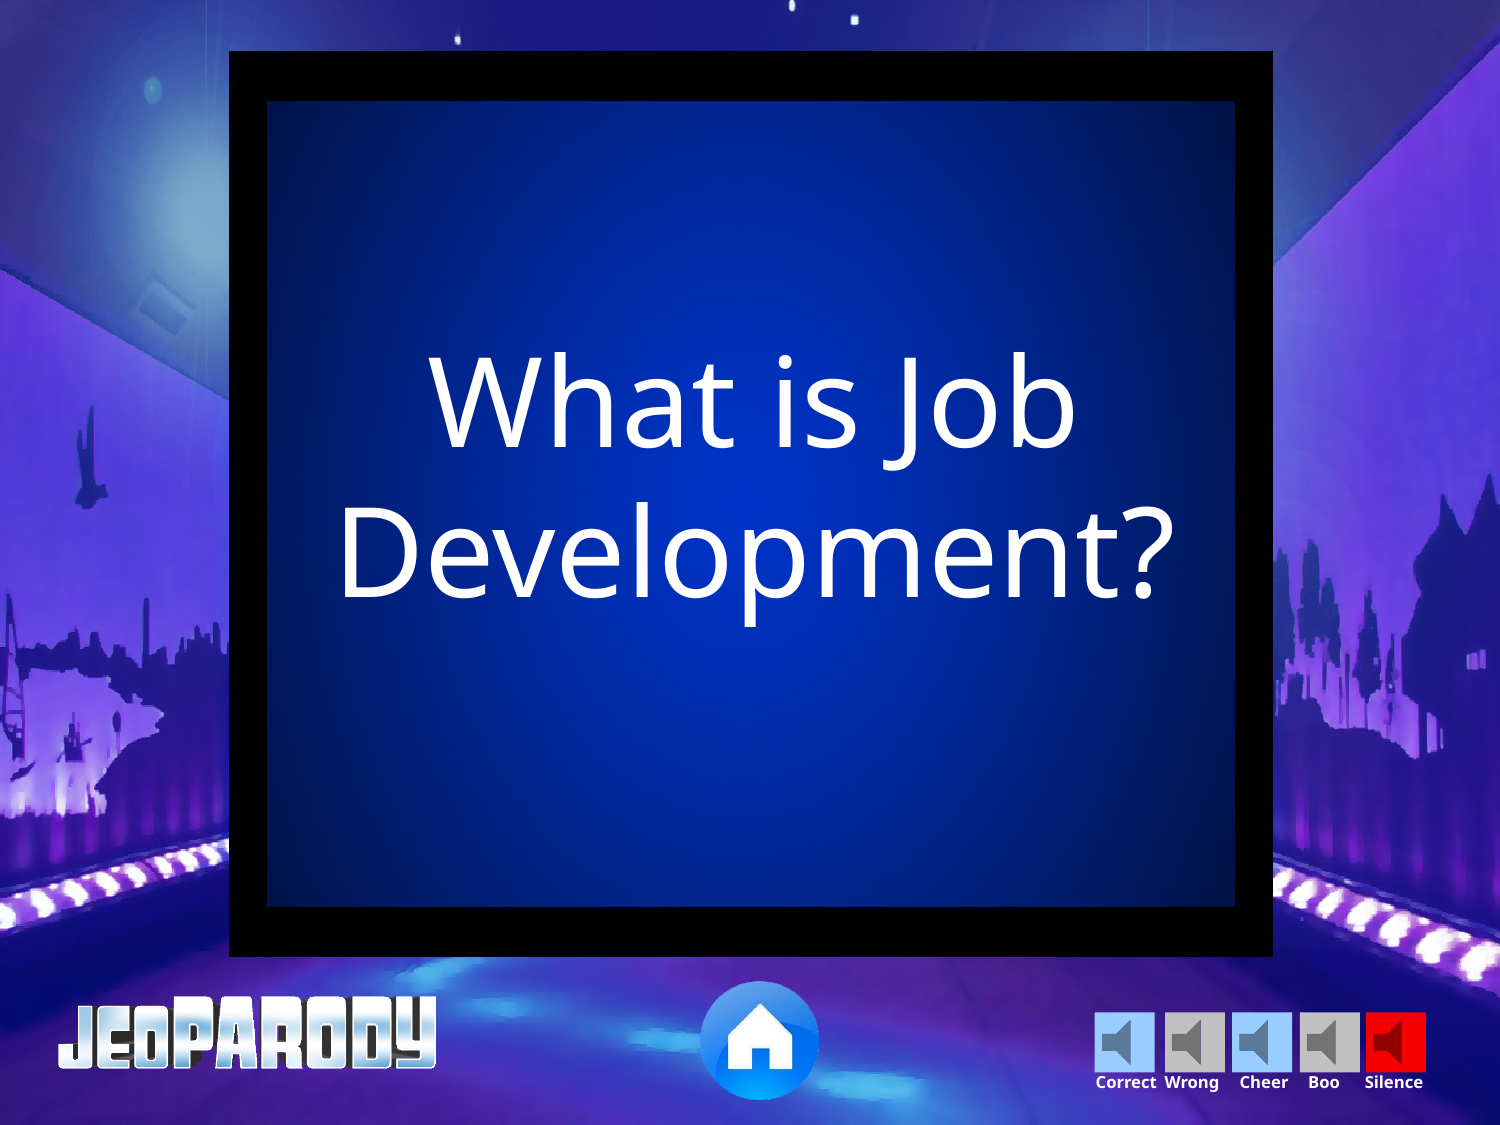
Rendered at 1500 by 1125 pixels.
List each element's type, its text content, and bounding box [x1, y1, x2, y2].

text_box What is Job Development? [133, 314, 1375, 630]
picture [0, 0, 1500, 1125]
